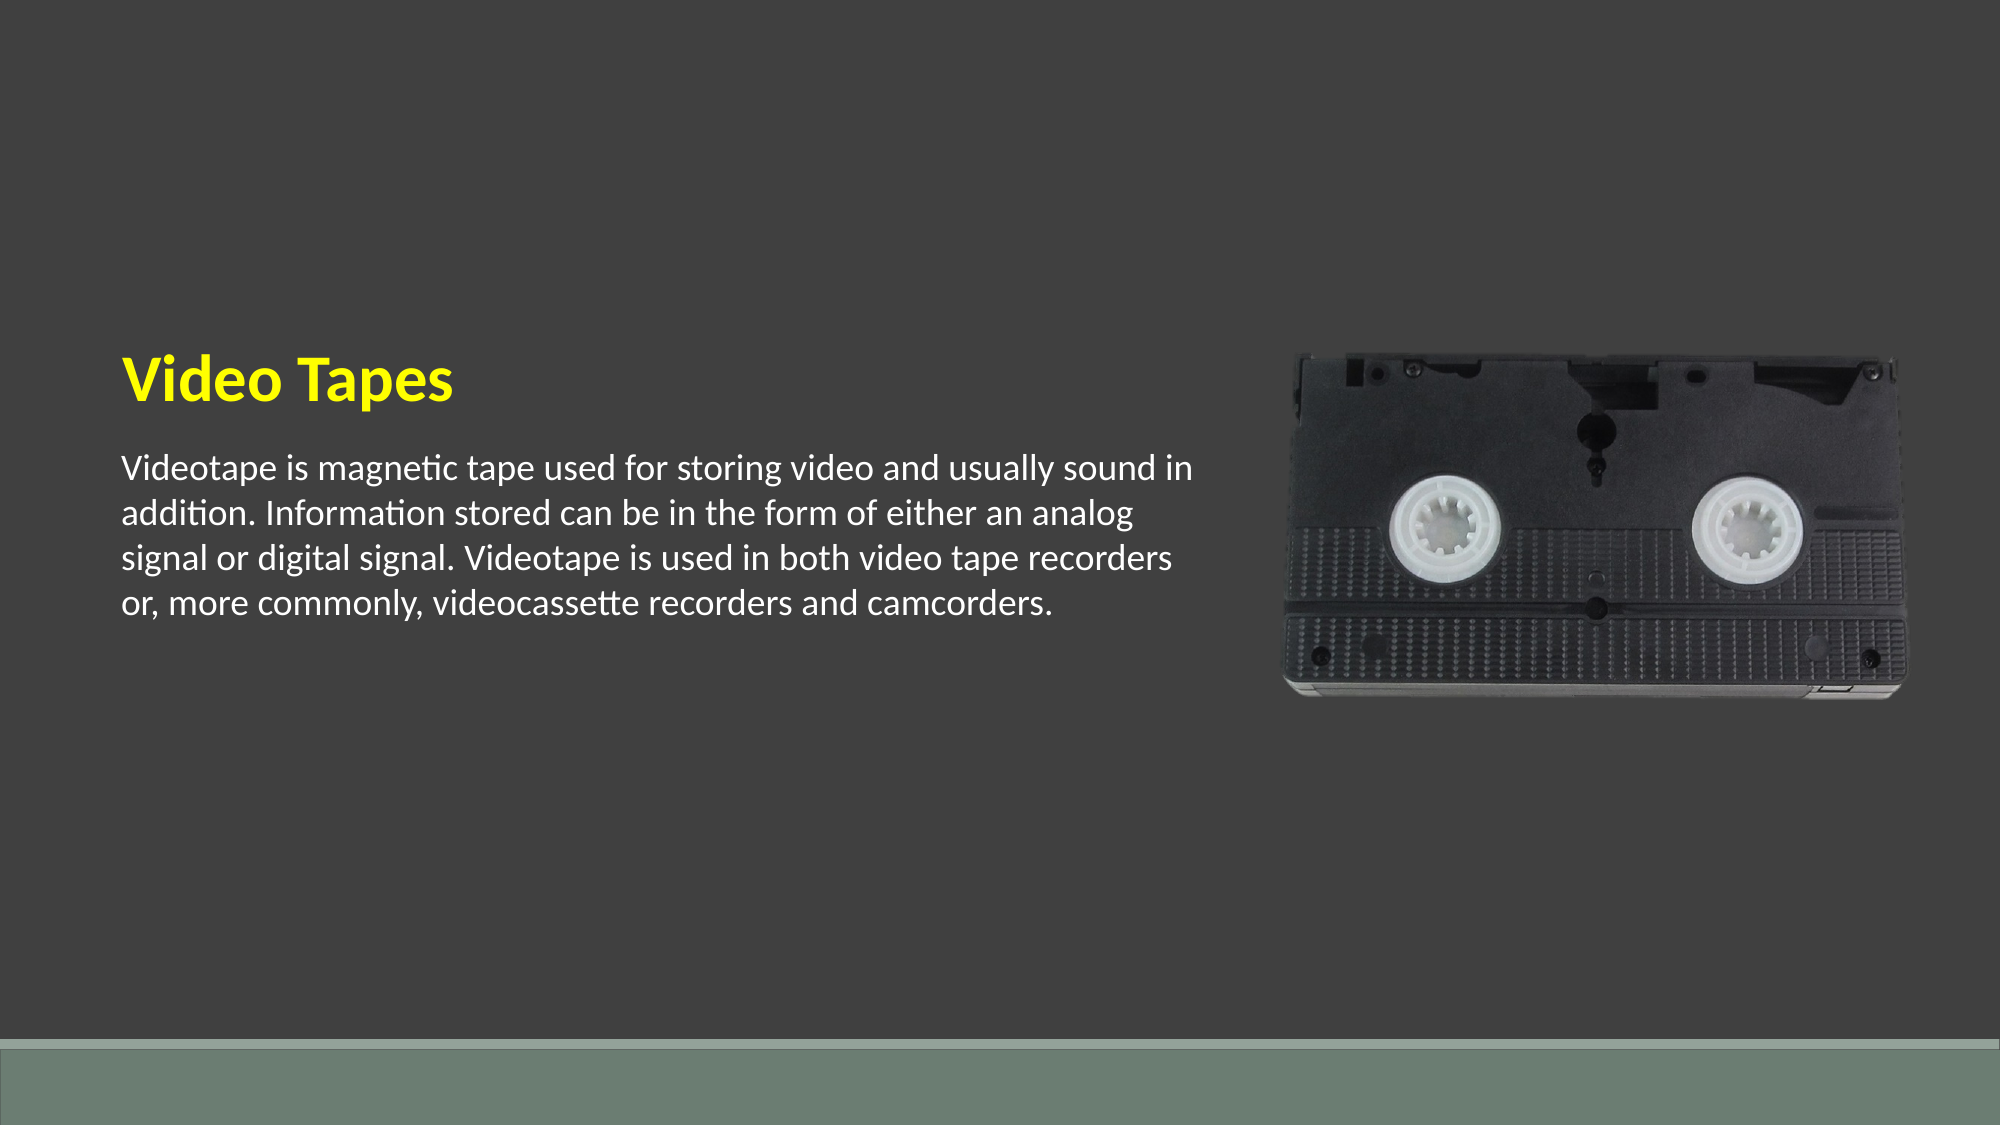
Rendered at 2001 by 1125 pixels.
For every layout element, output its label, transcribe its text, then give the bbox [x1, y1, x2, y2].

text_box Videotape is magnetic tape used for storing video and usually sound in addition. Information stored can be in the form of either an analog signal or digital signal. Videotape is used in both video tape recorders or, more commonly, videocassette recorders and camcorders. [106, 435, 1226, 631]
text_box Video Tapes [107, 327, 470, 423]
picture [1229, 163, 1970, 905]
